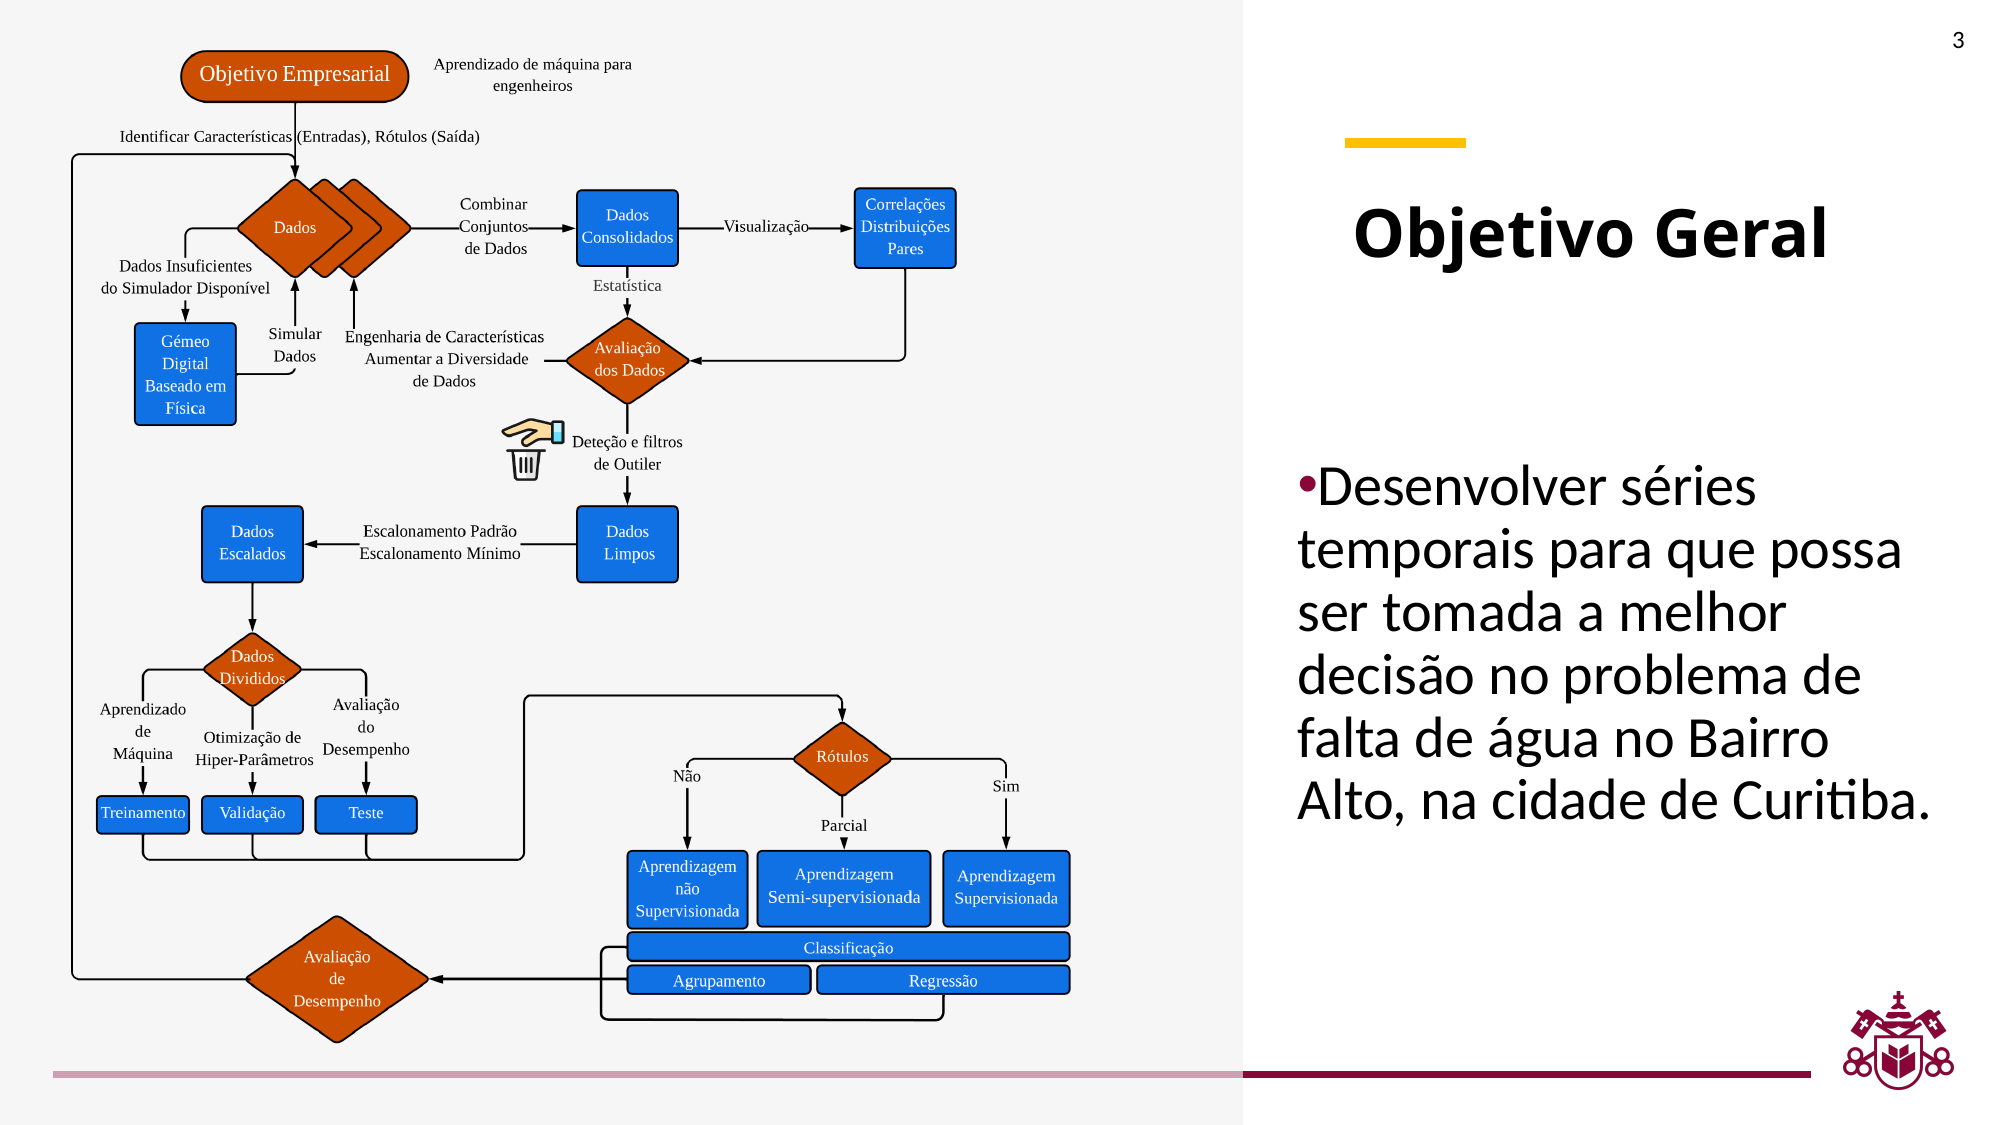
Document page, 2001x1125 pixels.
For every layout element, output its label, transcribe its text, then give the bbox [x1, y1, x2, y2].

picture [1843, 991, 1954, 1090]
text_box Objetivo Geral [1337, 185, 1901, 347]
picture [44, 9, 1099, 1075]
slide_number 3 [1529, 9, 1980, 69]
list Desenvolver séries temporais para que possa ser tomada a melhor decisão no problema de falta de água no Bairro Alto, na cidade de Curitiba. [1282, 347, 1956, 940]
text_box [0, 0, 1244, 1125]
